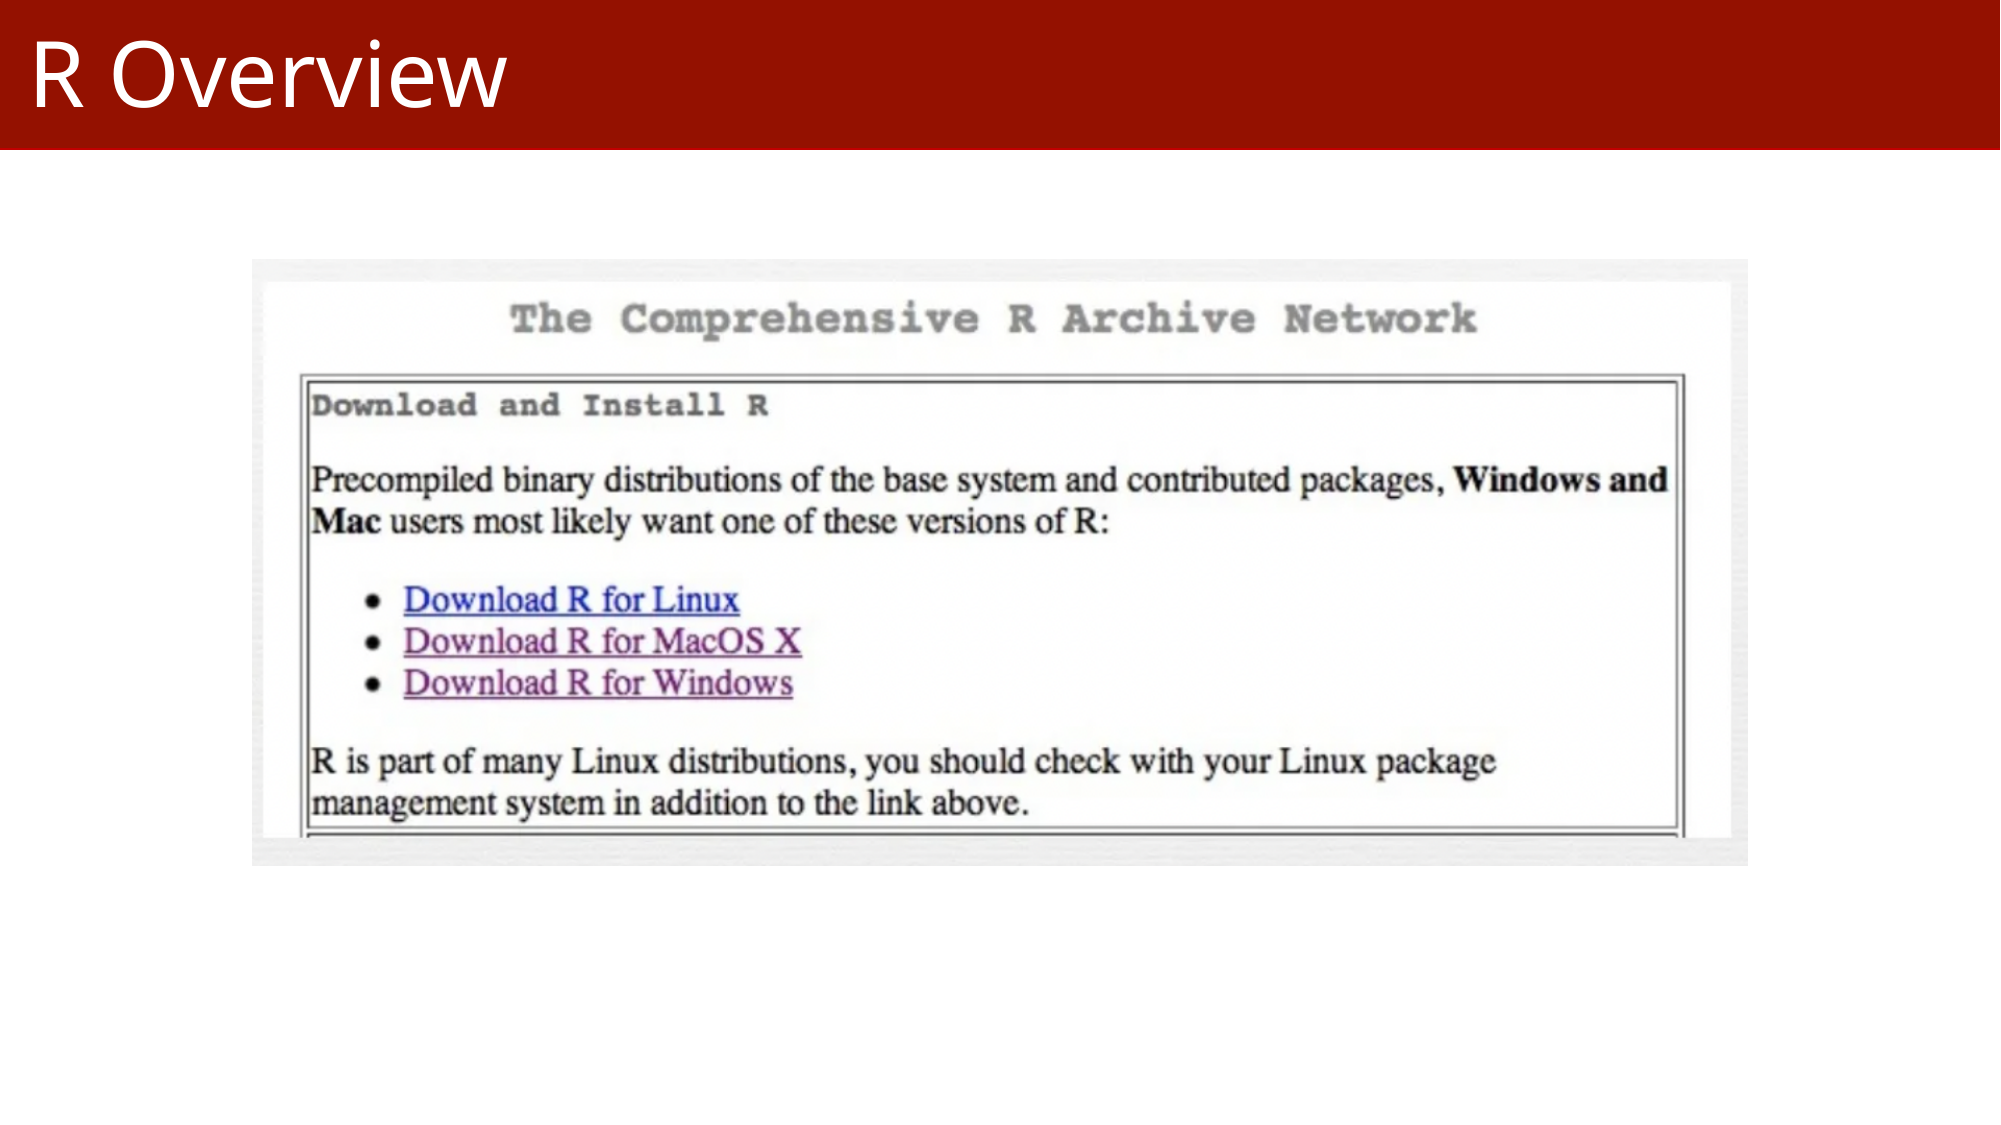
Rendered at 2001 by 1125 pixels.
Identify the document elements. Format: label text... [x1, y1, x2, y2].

picture [252, 259, 1748, 866]
text_box R Overview [13, 8, 1158, 134]
text_box [0, 0, 2000, 150]
